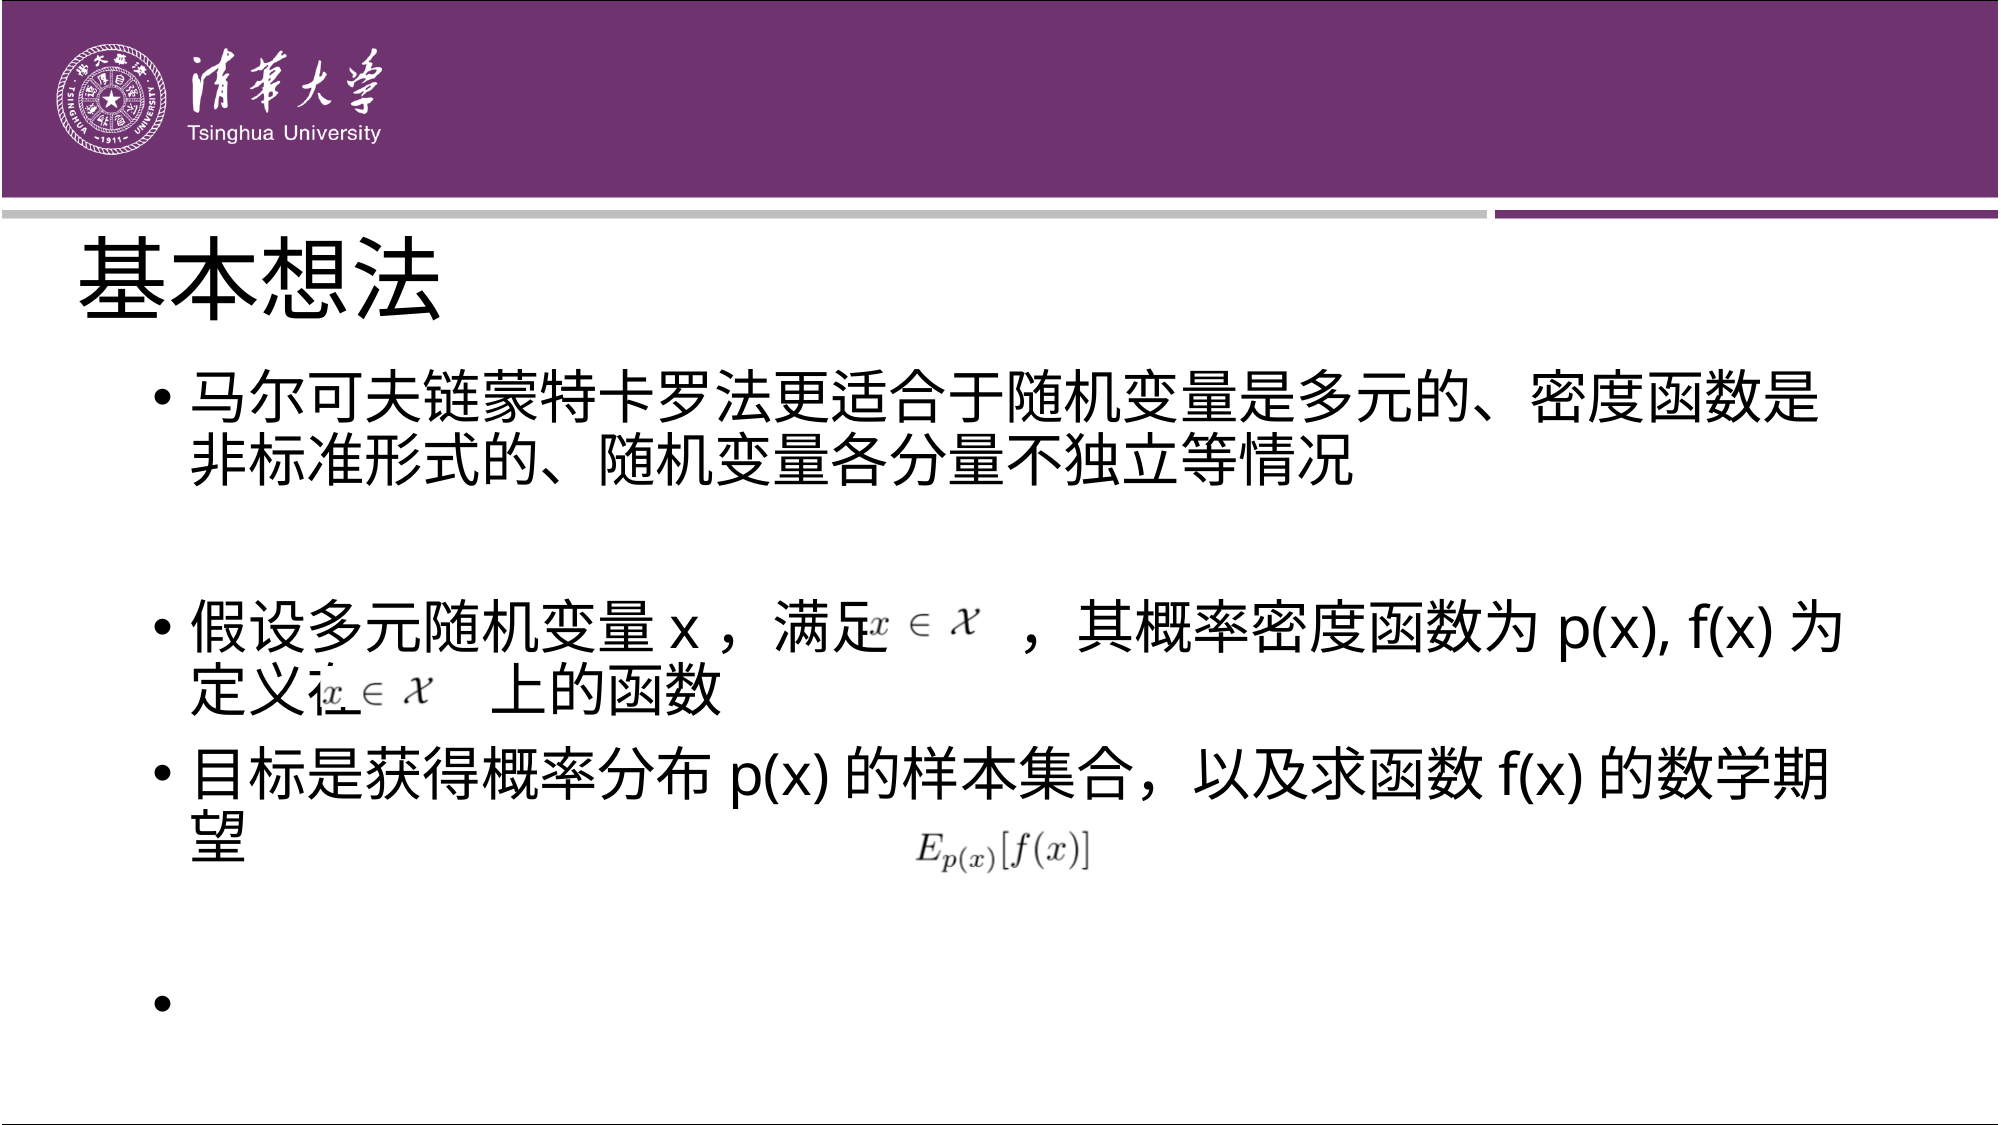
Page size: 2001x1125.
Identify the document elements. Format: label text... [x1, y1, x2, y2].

title 基本想法 [61, 175, 1787, 393]
picture [2, 0, 1998, 1125]
list 马尔可夫链蒙特卡罗法更适合于随机变量是多元的、密度函数是 非标准形式的、随机变量各分量不独立等情况 假设多元随机变量x，满足 ，其概率密度函数为p(x), f(x)为定义在 上的函数 目标是获得概率分布p(x)的样本集合，以及求函数f(x)的数学期望 [137, 360, 1863, 1075]
